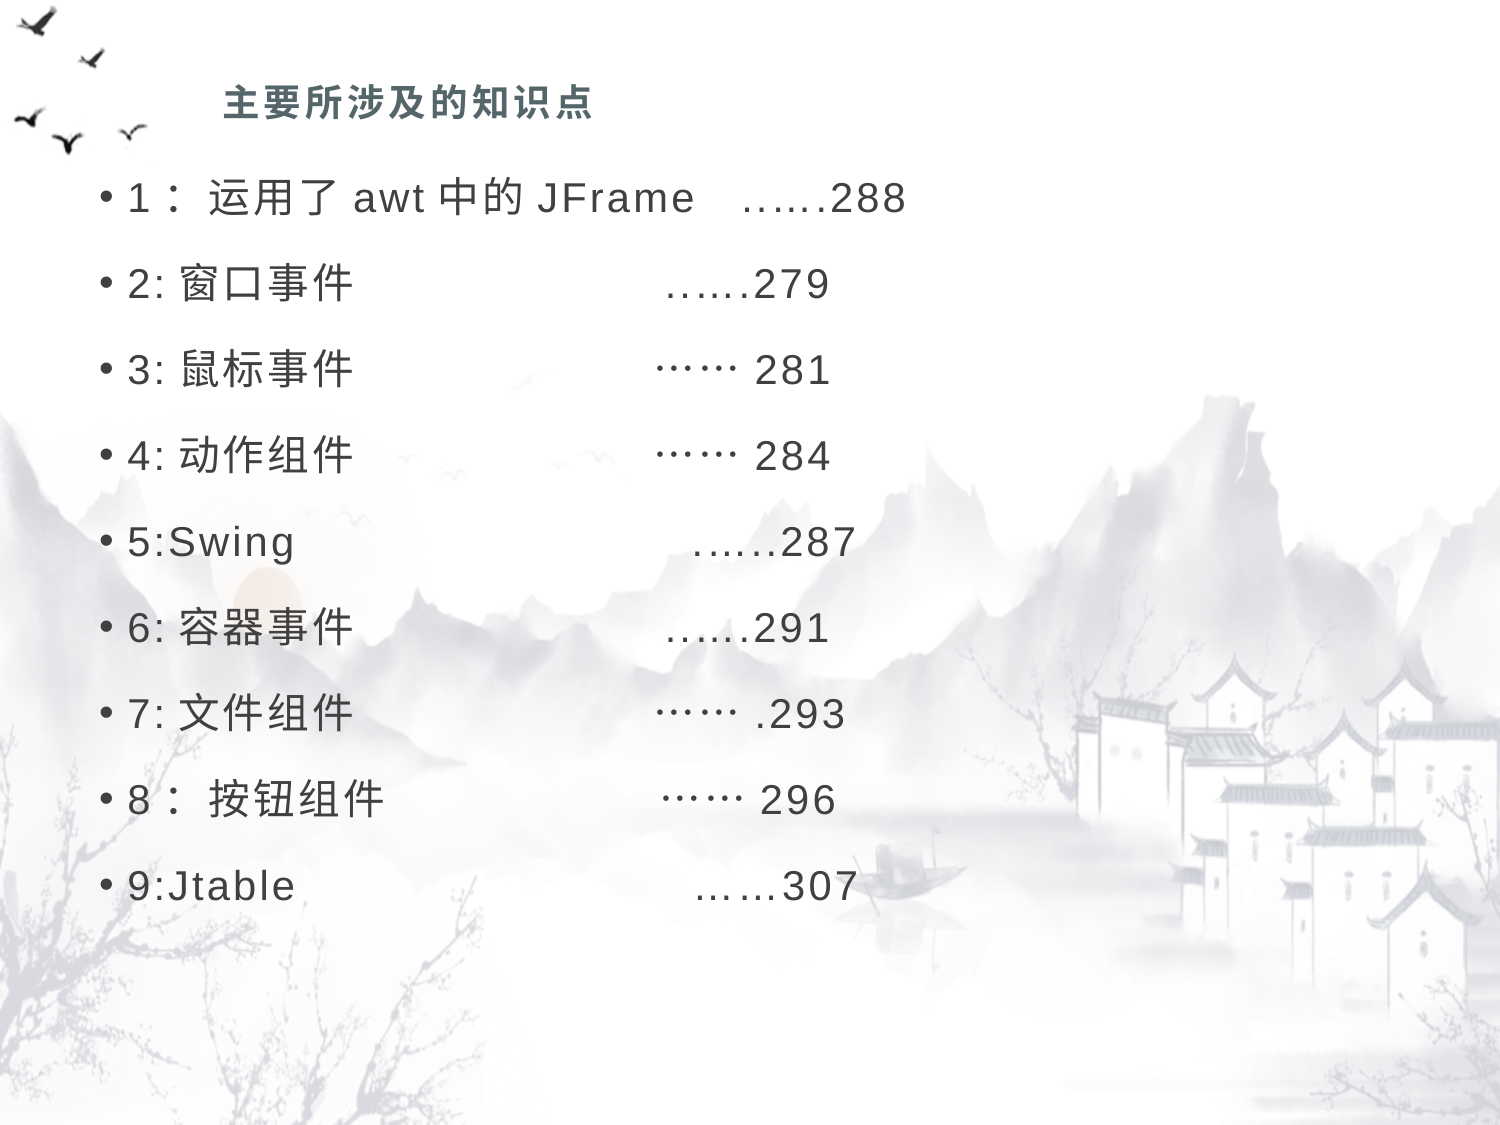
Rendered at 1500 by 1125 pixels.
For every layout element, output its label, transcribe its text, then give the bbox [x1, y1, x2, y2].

picture [0, 292, 1500, 1125]
list 1：运用了awt中的JFrame ..….288 2:窗口事件 ..….279 3:鼠标事件 ……281 4:动作组件 ……284 5:Swing .…..287 6:容器事件 ..….291 7:文件组件 …….293 8：按钮组件 ……296 9:Jtable ……307 [82, 156, 1418, 1041]
picture [0, 5, 154, 164]
title 主要所涉及的知识点 [82, 72, 1418, 146]
